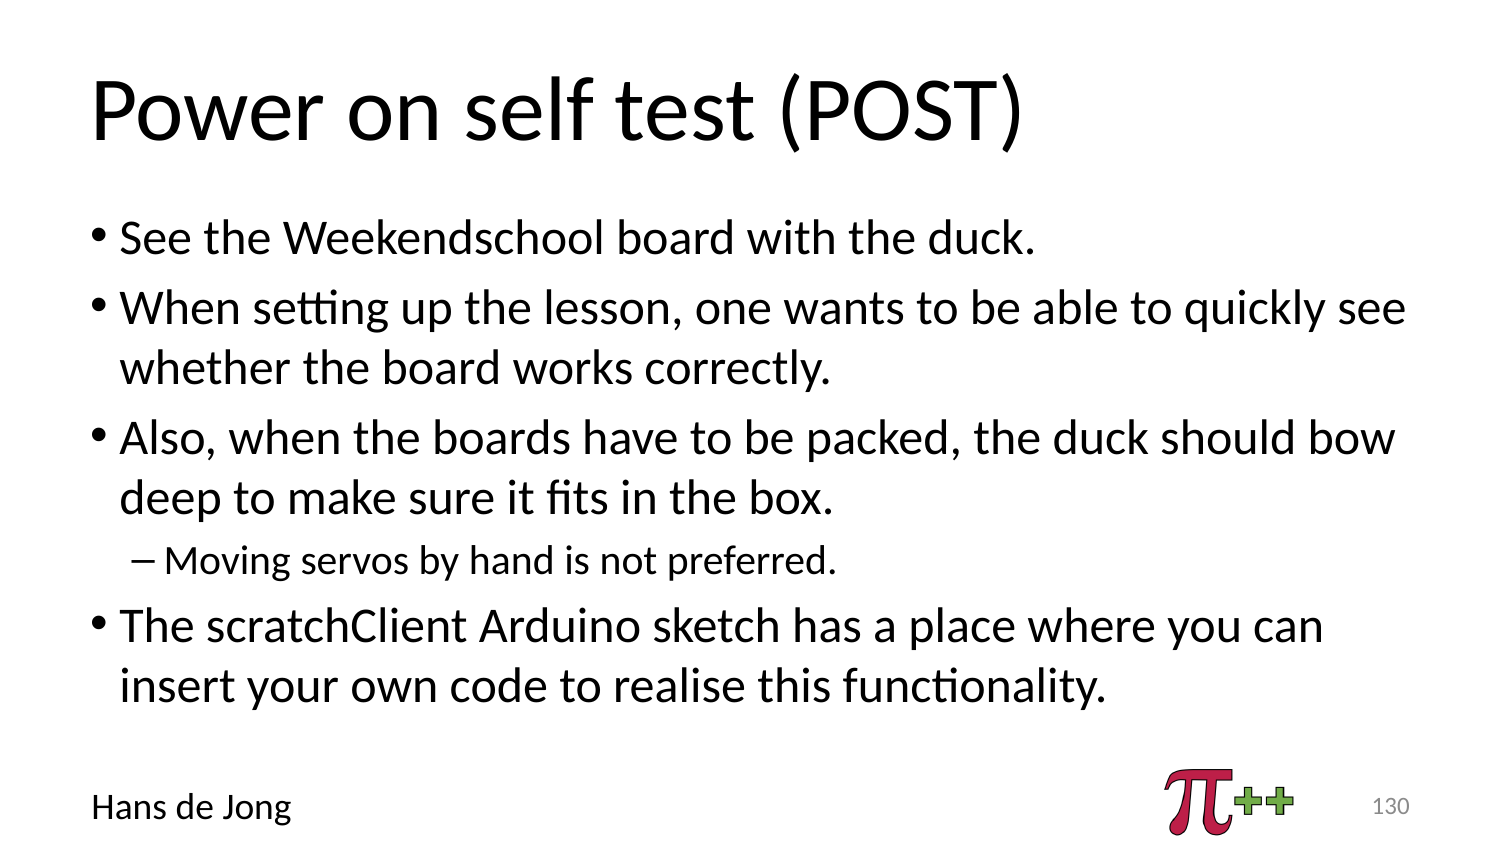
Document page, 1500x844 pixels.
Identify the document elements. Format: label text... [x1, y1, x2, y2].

title Power on self test (POST) [75, 33, 1425, 175]
list See the Weekendschool board with the duck. When setting up the lesson, one wants to be able to quickly see whether the board works correctly. Also, when the boards have to be packed, the duck should bow deep to make sure it fits in the box. Moving servos by hand is not preferred. The scratchClient Arduino sketch has a place where you can insert your own code to realise this functionality. [75, 196, 1425, 754]
picture [1163, 768, 1294, 836]
slide_number 130 [1340, 782, 1425, 827]
